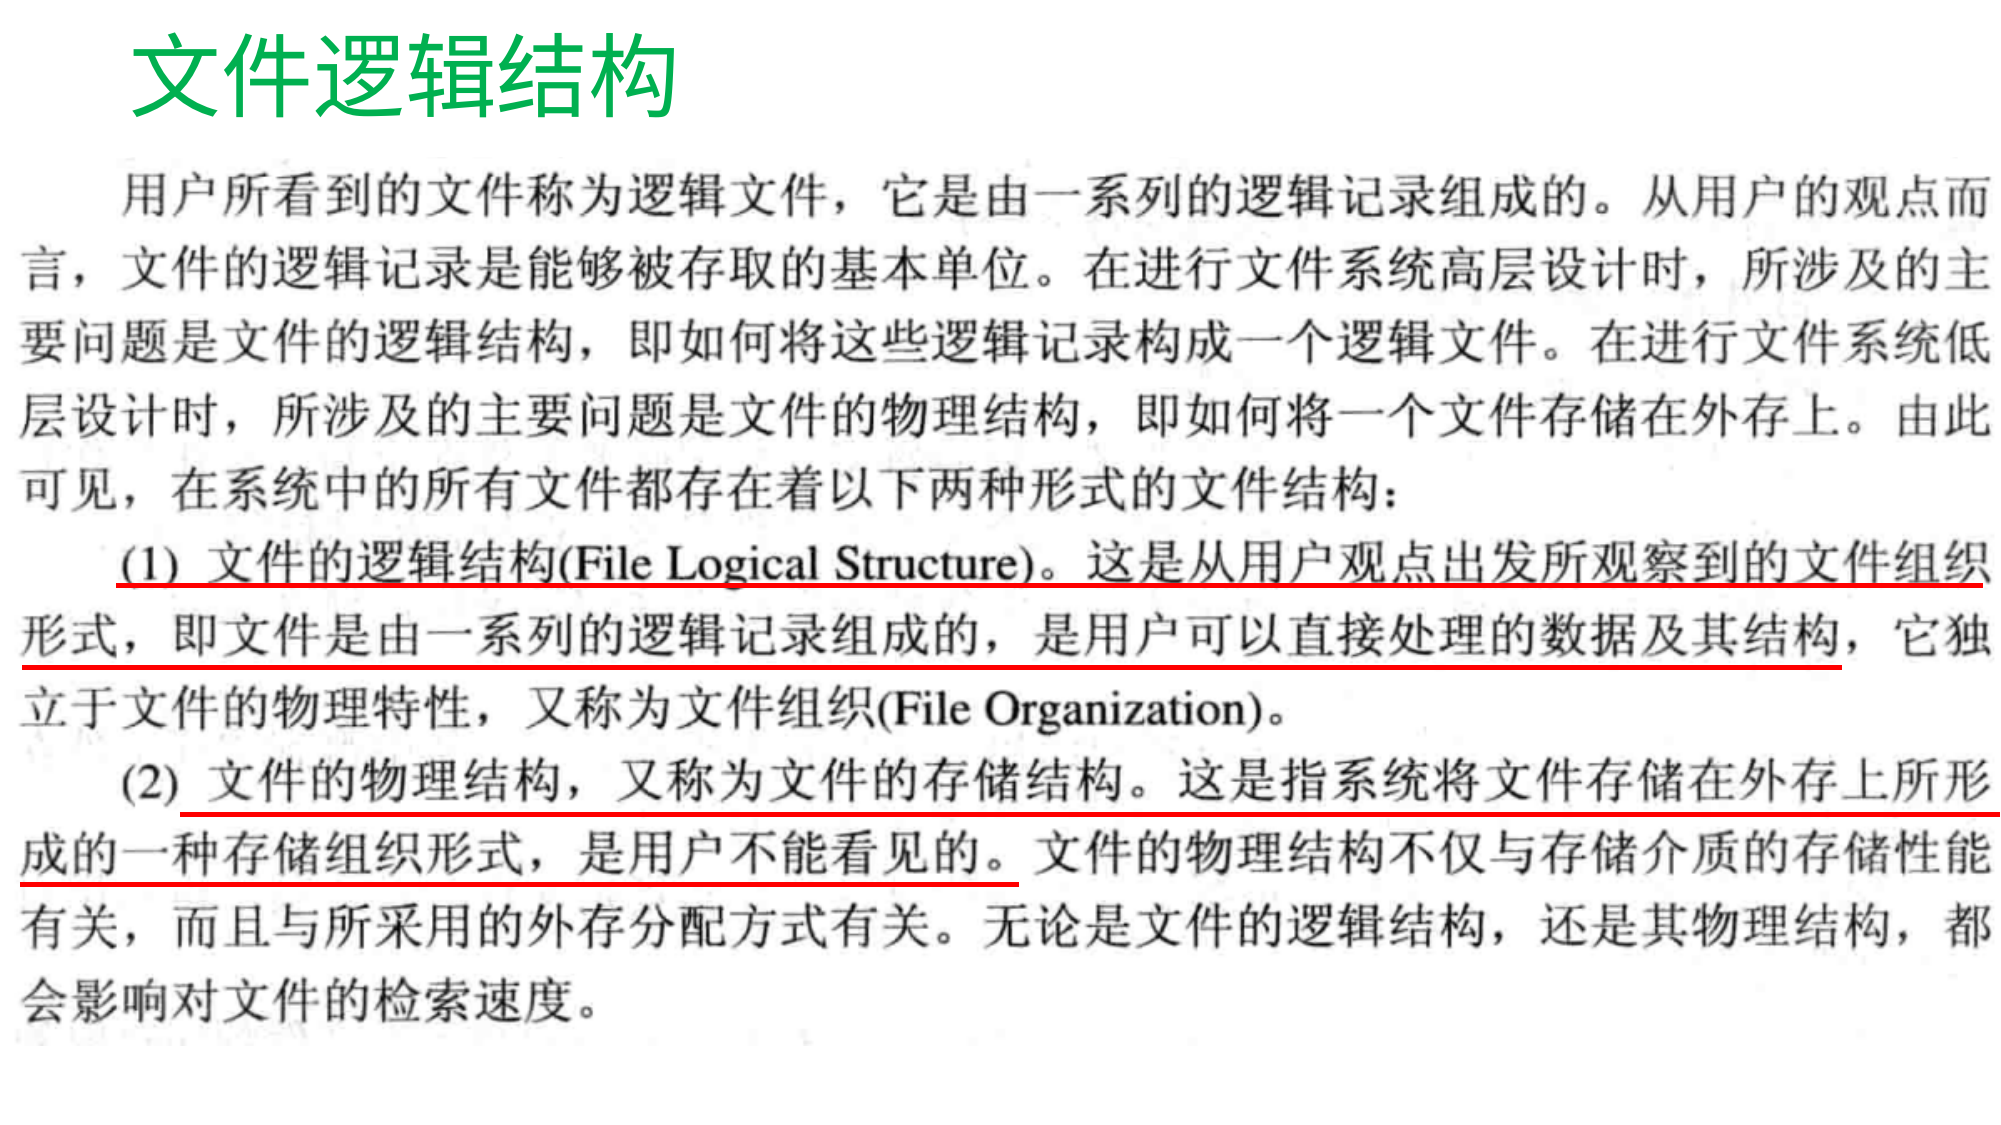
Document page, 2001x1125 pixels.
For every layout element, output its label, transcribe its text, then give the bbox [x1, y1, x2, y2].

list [0, 157, 2000, 1046]
title 文件逻辑结构 [114, 0, 1840, 157]
